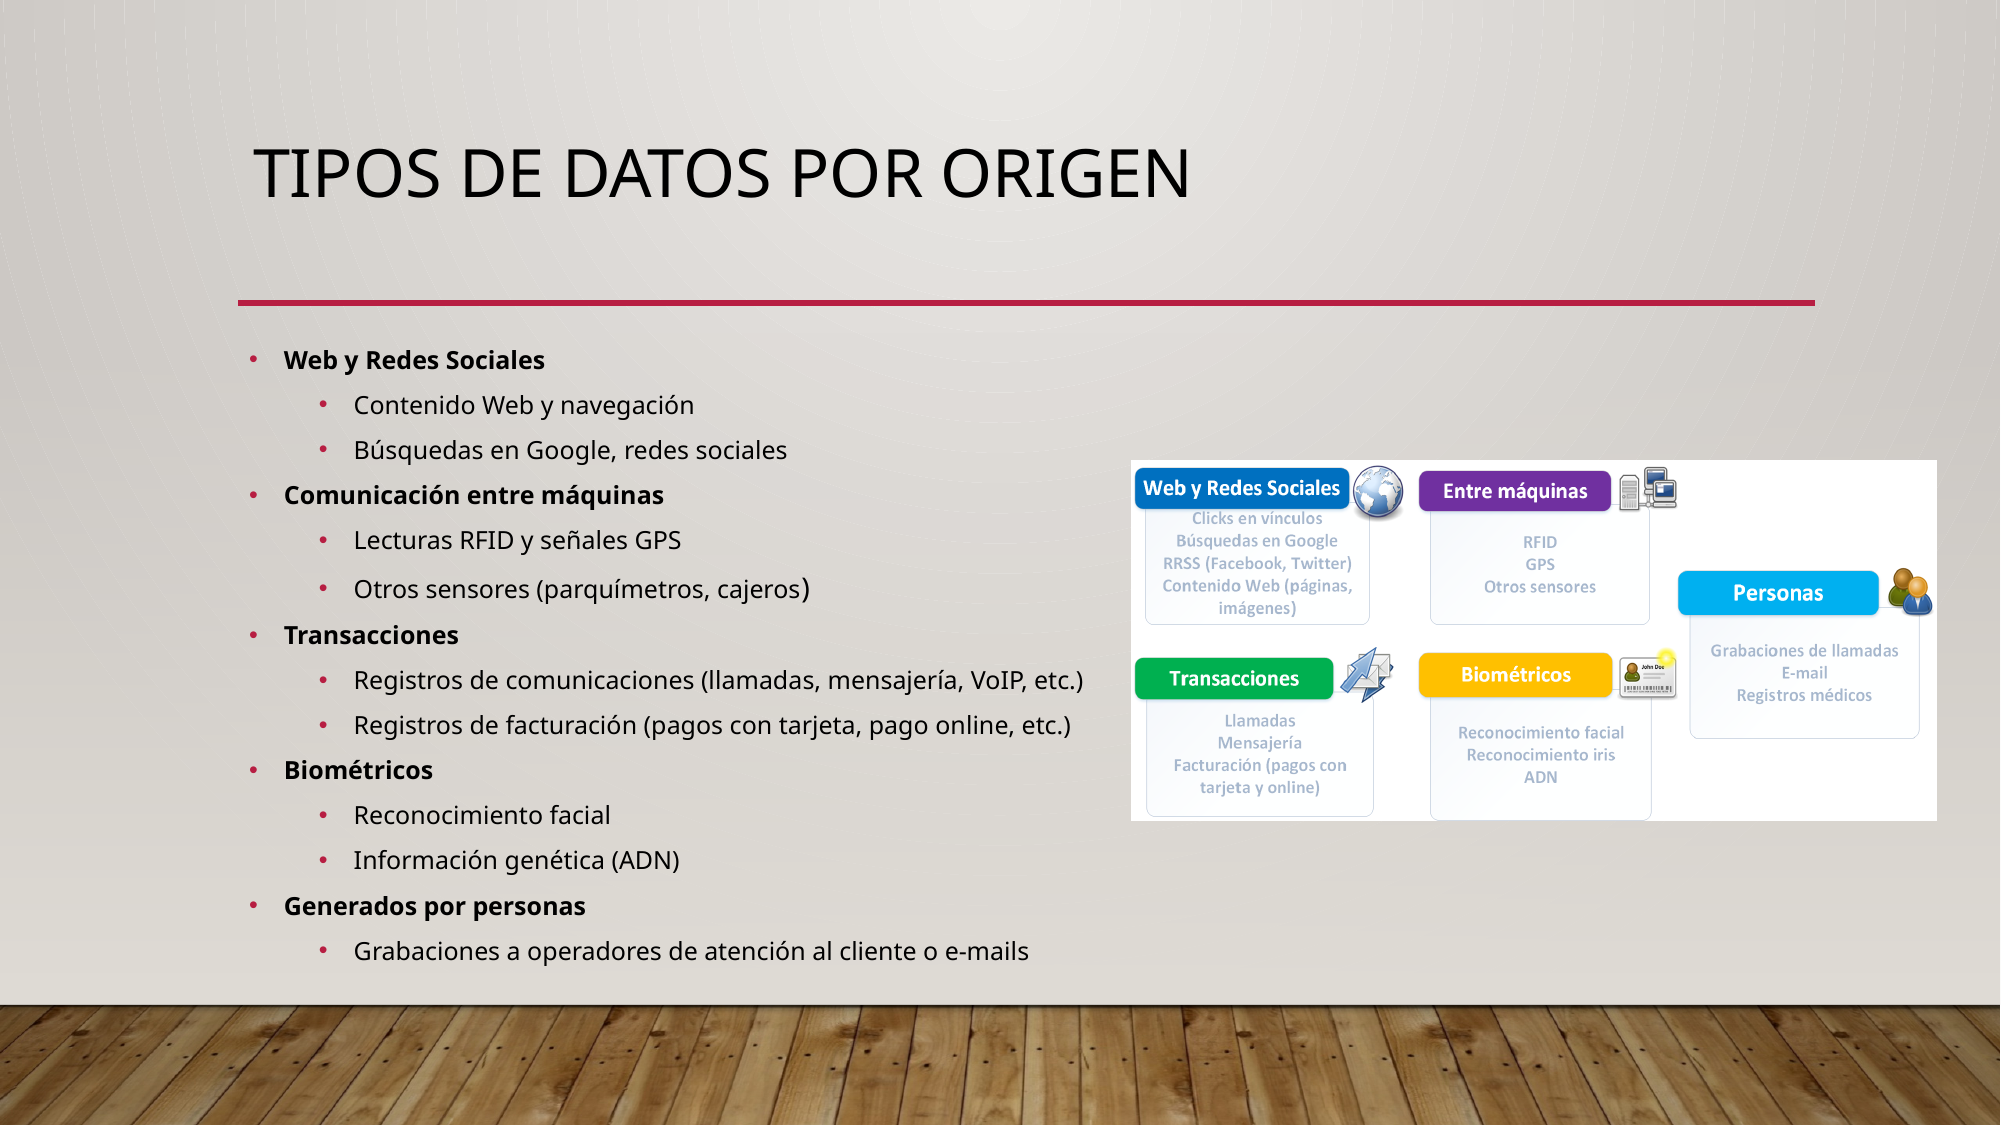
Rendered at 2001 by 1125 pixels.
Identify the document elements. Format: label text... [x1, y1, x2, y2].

list Web y Redes Sociales Contenido Web y navegación Búsquedas en Google, redes sociales Comunicación entre máquinas Lecturas RFID y señales GPS Otros sensores (parquímetros, cajeros) Transacciones Registros de comunicaciones (llamadas, mensajería, VoIP, etc.) Registros de facturación (pagos con tarjeta, pago online, etc.) Biométricos Reconocimiento facial Información genética (ADN) Generados por personas Grabaciones a operadores de atención al cliente o e-mails [164, 330, 1814, 975]
picture [0, 1005, 2000, 1125]
title Tipos de datos POR ORIGEN [238, 131, 1814, 305]
picture [1131, 460, 1937, 822]
